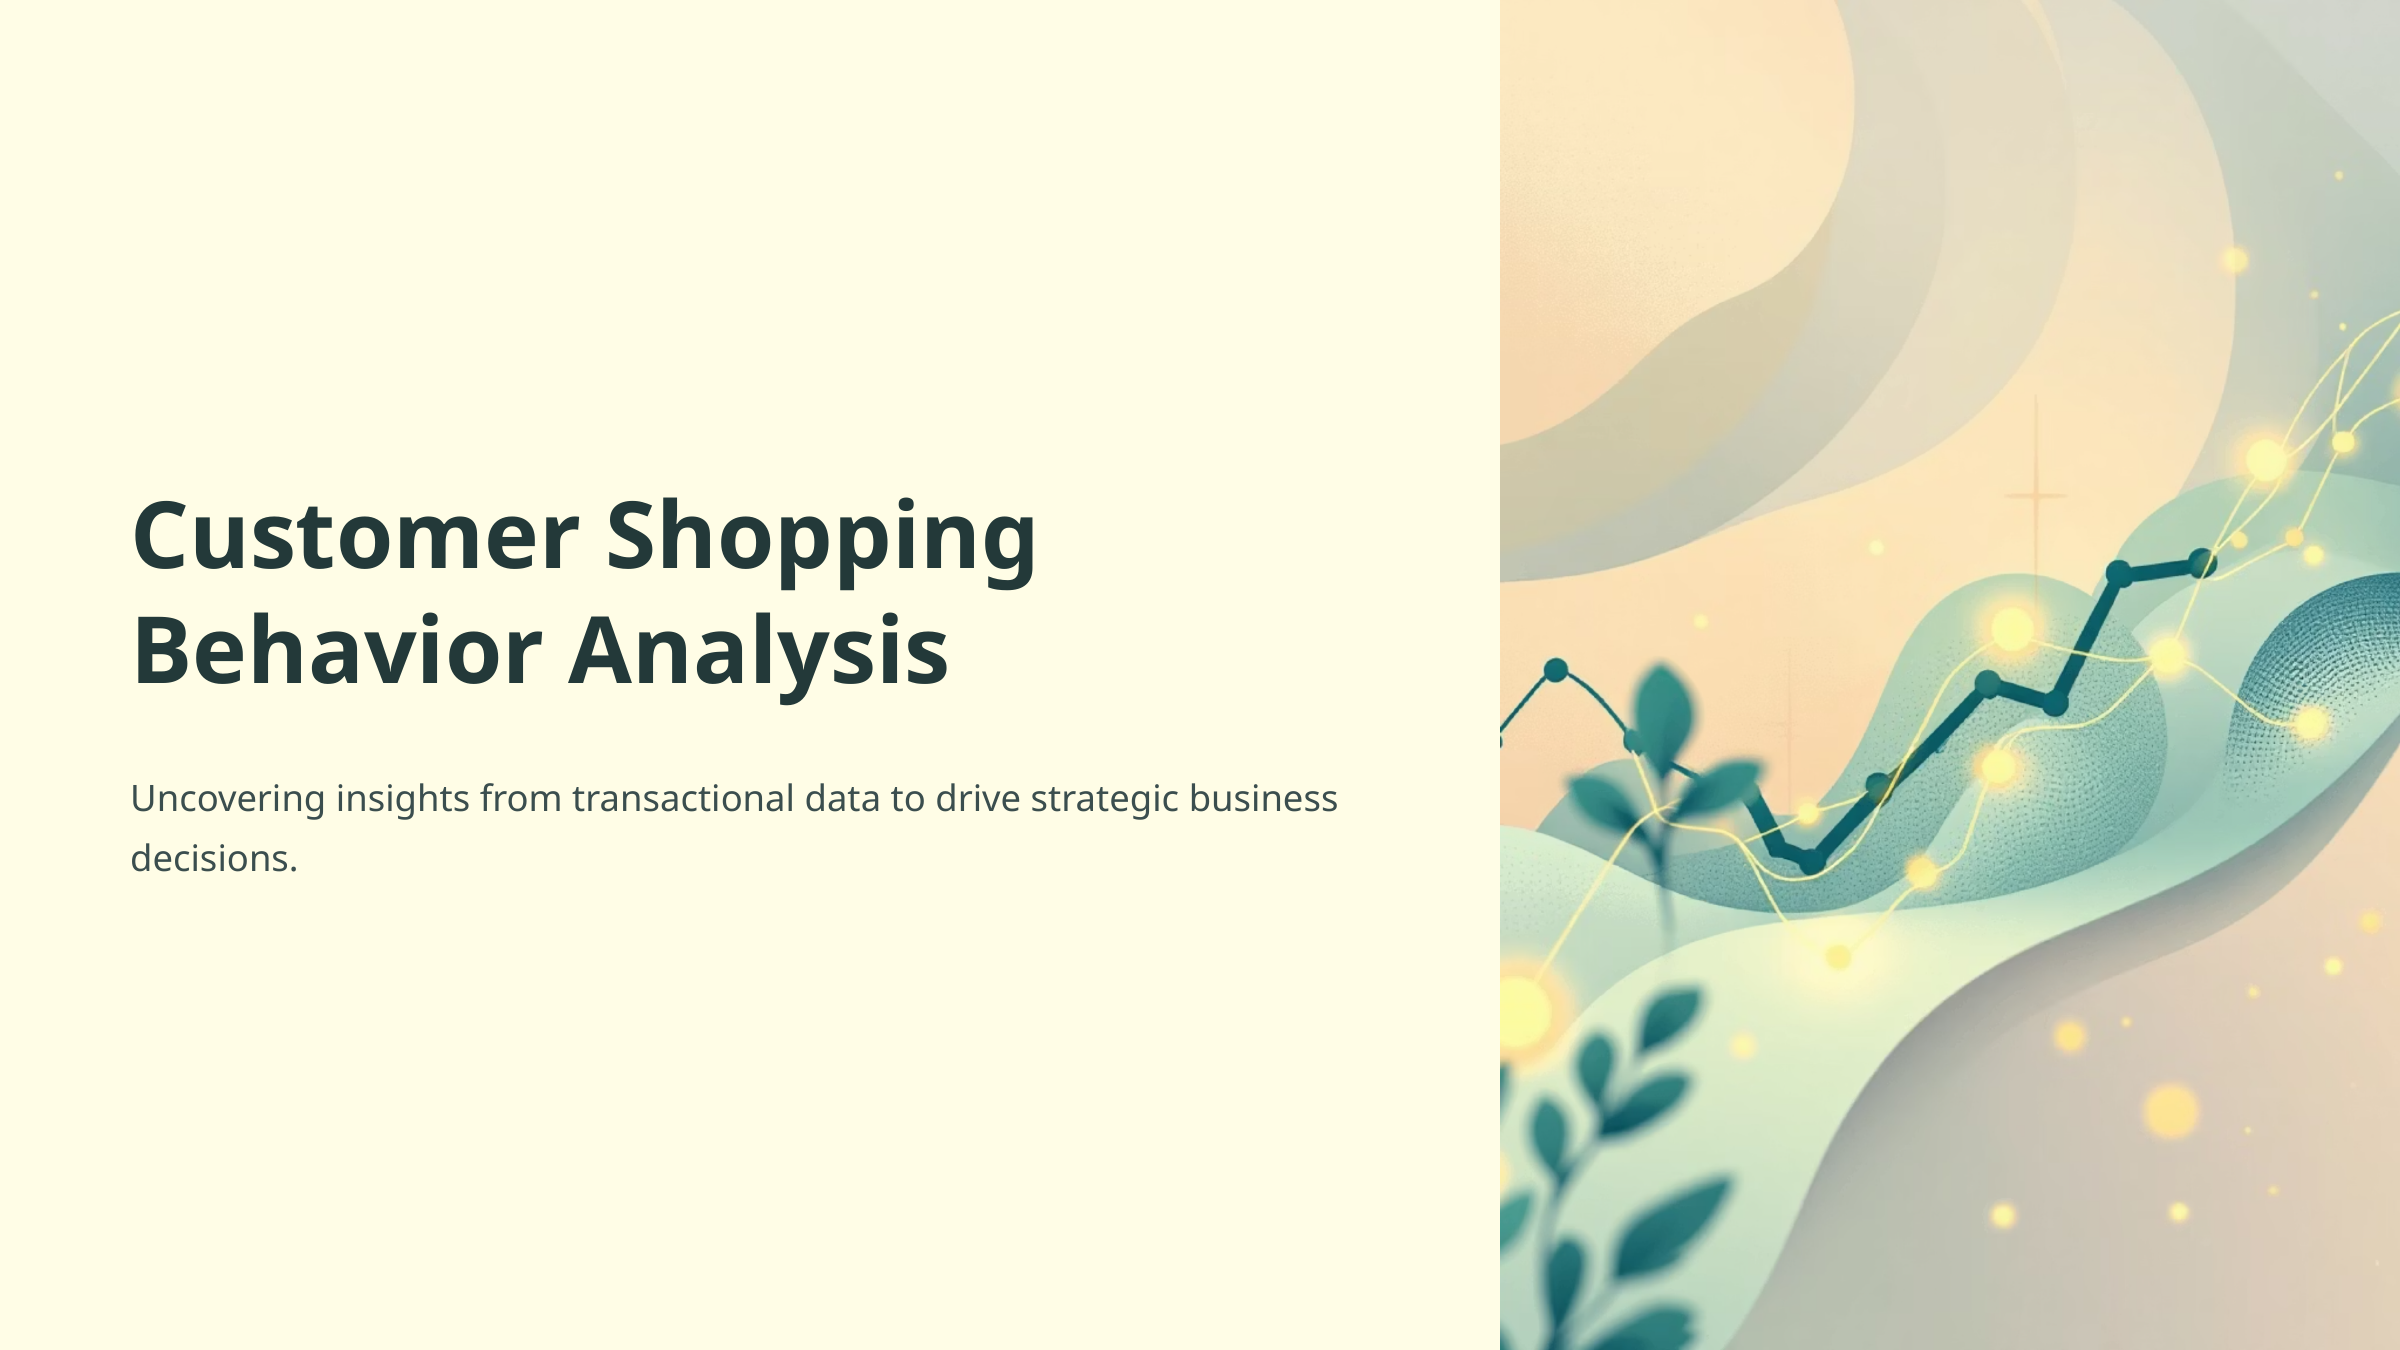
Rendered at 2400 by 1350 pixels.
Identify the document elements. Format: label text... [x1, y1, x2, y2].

text_box Customer Shopping Behavior Analysis [130, 471, 1370, 704]
text_box Uncovering insights from transactional data to drive strategic business decisions. [130, 759, 1370, 879]
picture [1499, 0, 2400, 1350]
